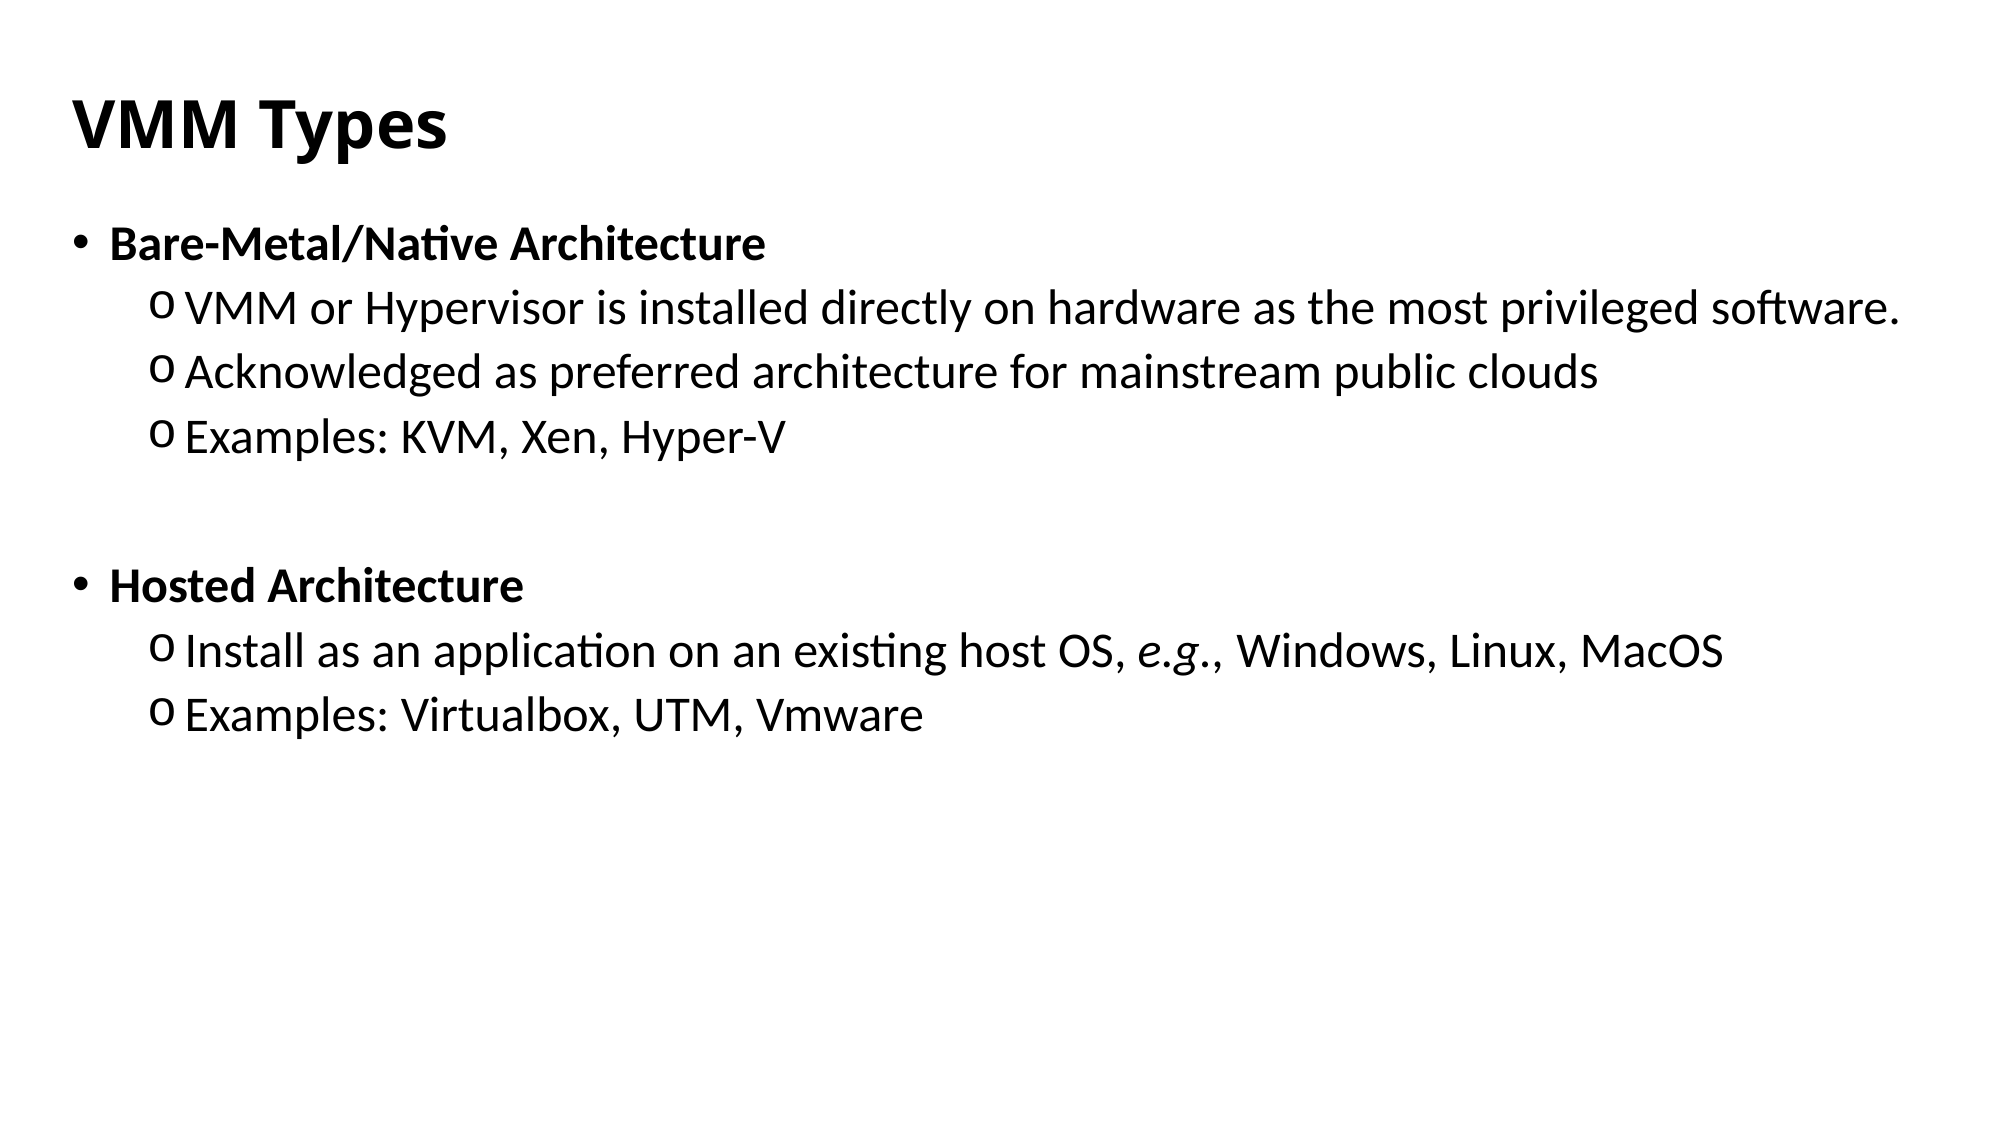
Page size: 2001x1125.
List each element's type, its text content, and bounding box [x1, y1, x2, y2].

title VMM Types [56, 52, 534, 202]
list Bare-Metal/Native Architecture VMM or Hypervisor is installed directly on hardware as the most privileged software. Acknowledged as preferred architecture for mainstream public clouds Examples: KVM, Xen, Hyper-V Hosted Architecture Install as an application on an existing host OS, e.g., Windows, Linux, MacOS Examples: Virtualbox, UTM, Vmware [56, 209, 1936, 924]
